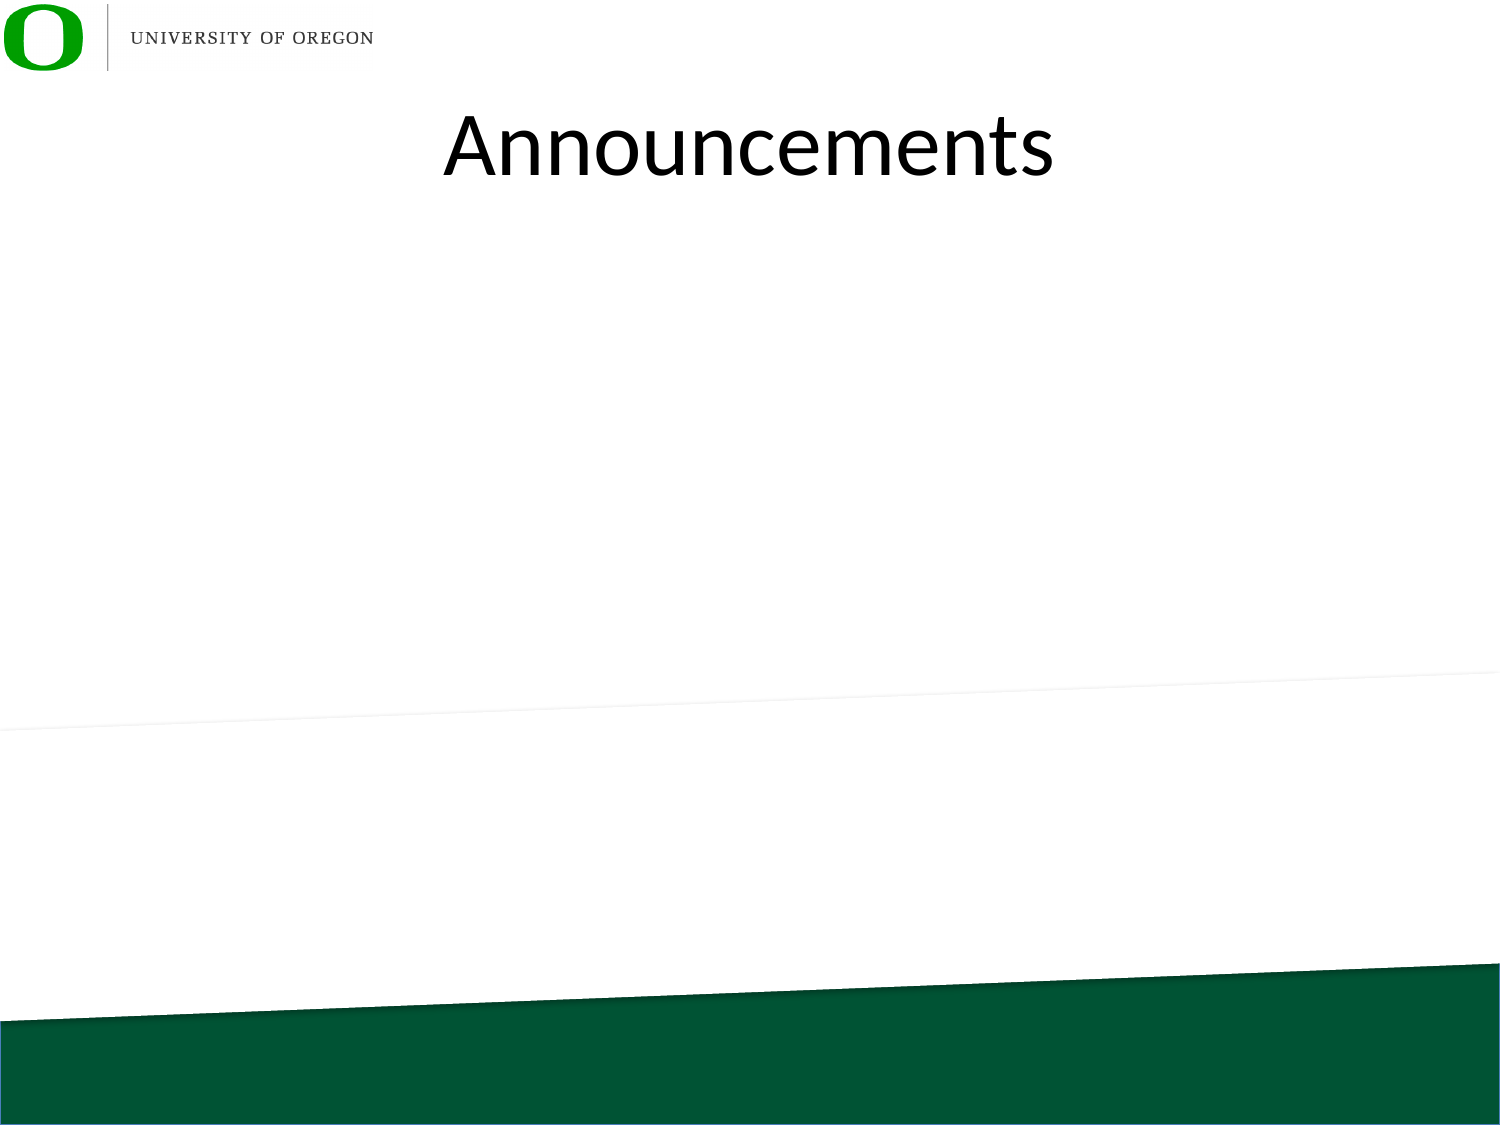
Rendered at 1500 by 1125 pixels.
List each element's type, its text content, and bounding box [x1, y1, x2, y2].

title Announcements [75, 45, 1425, 233]
picture [4, 4, 373, 71]
